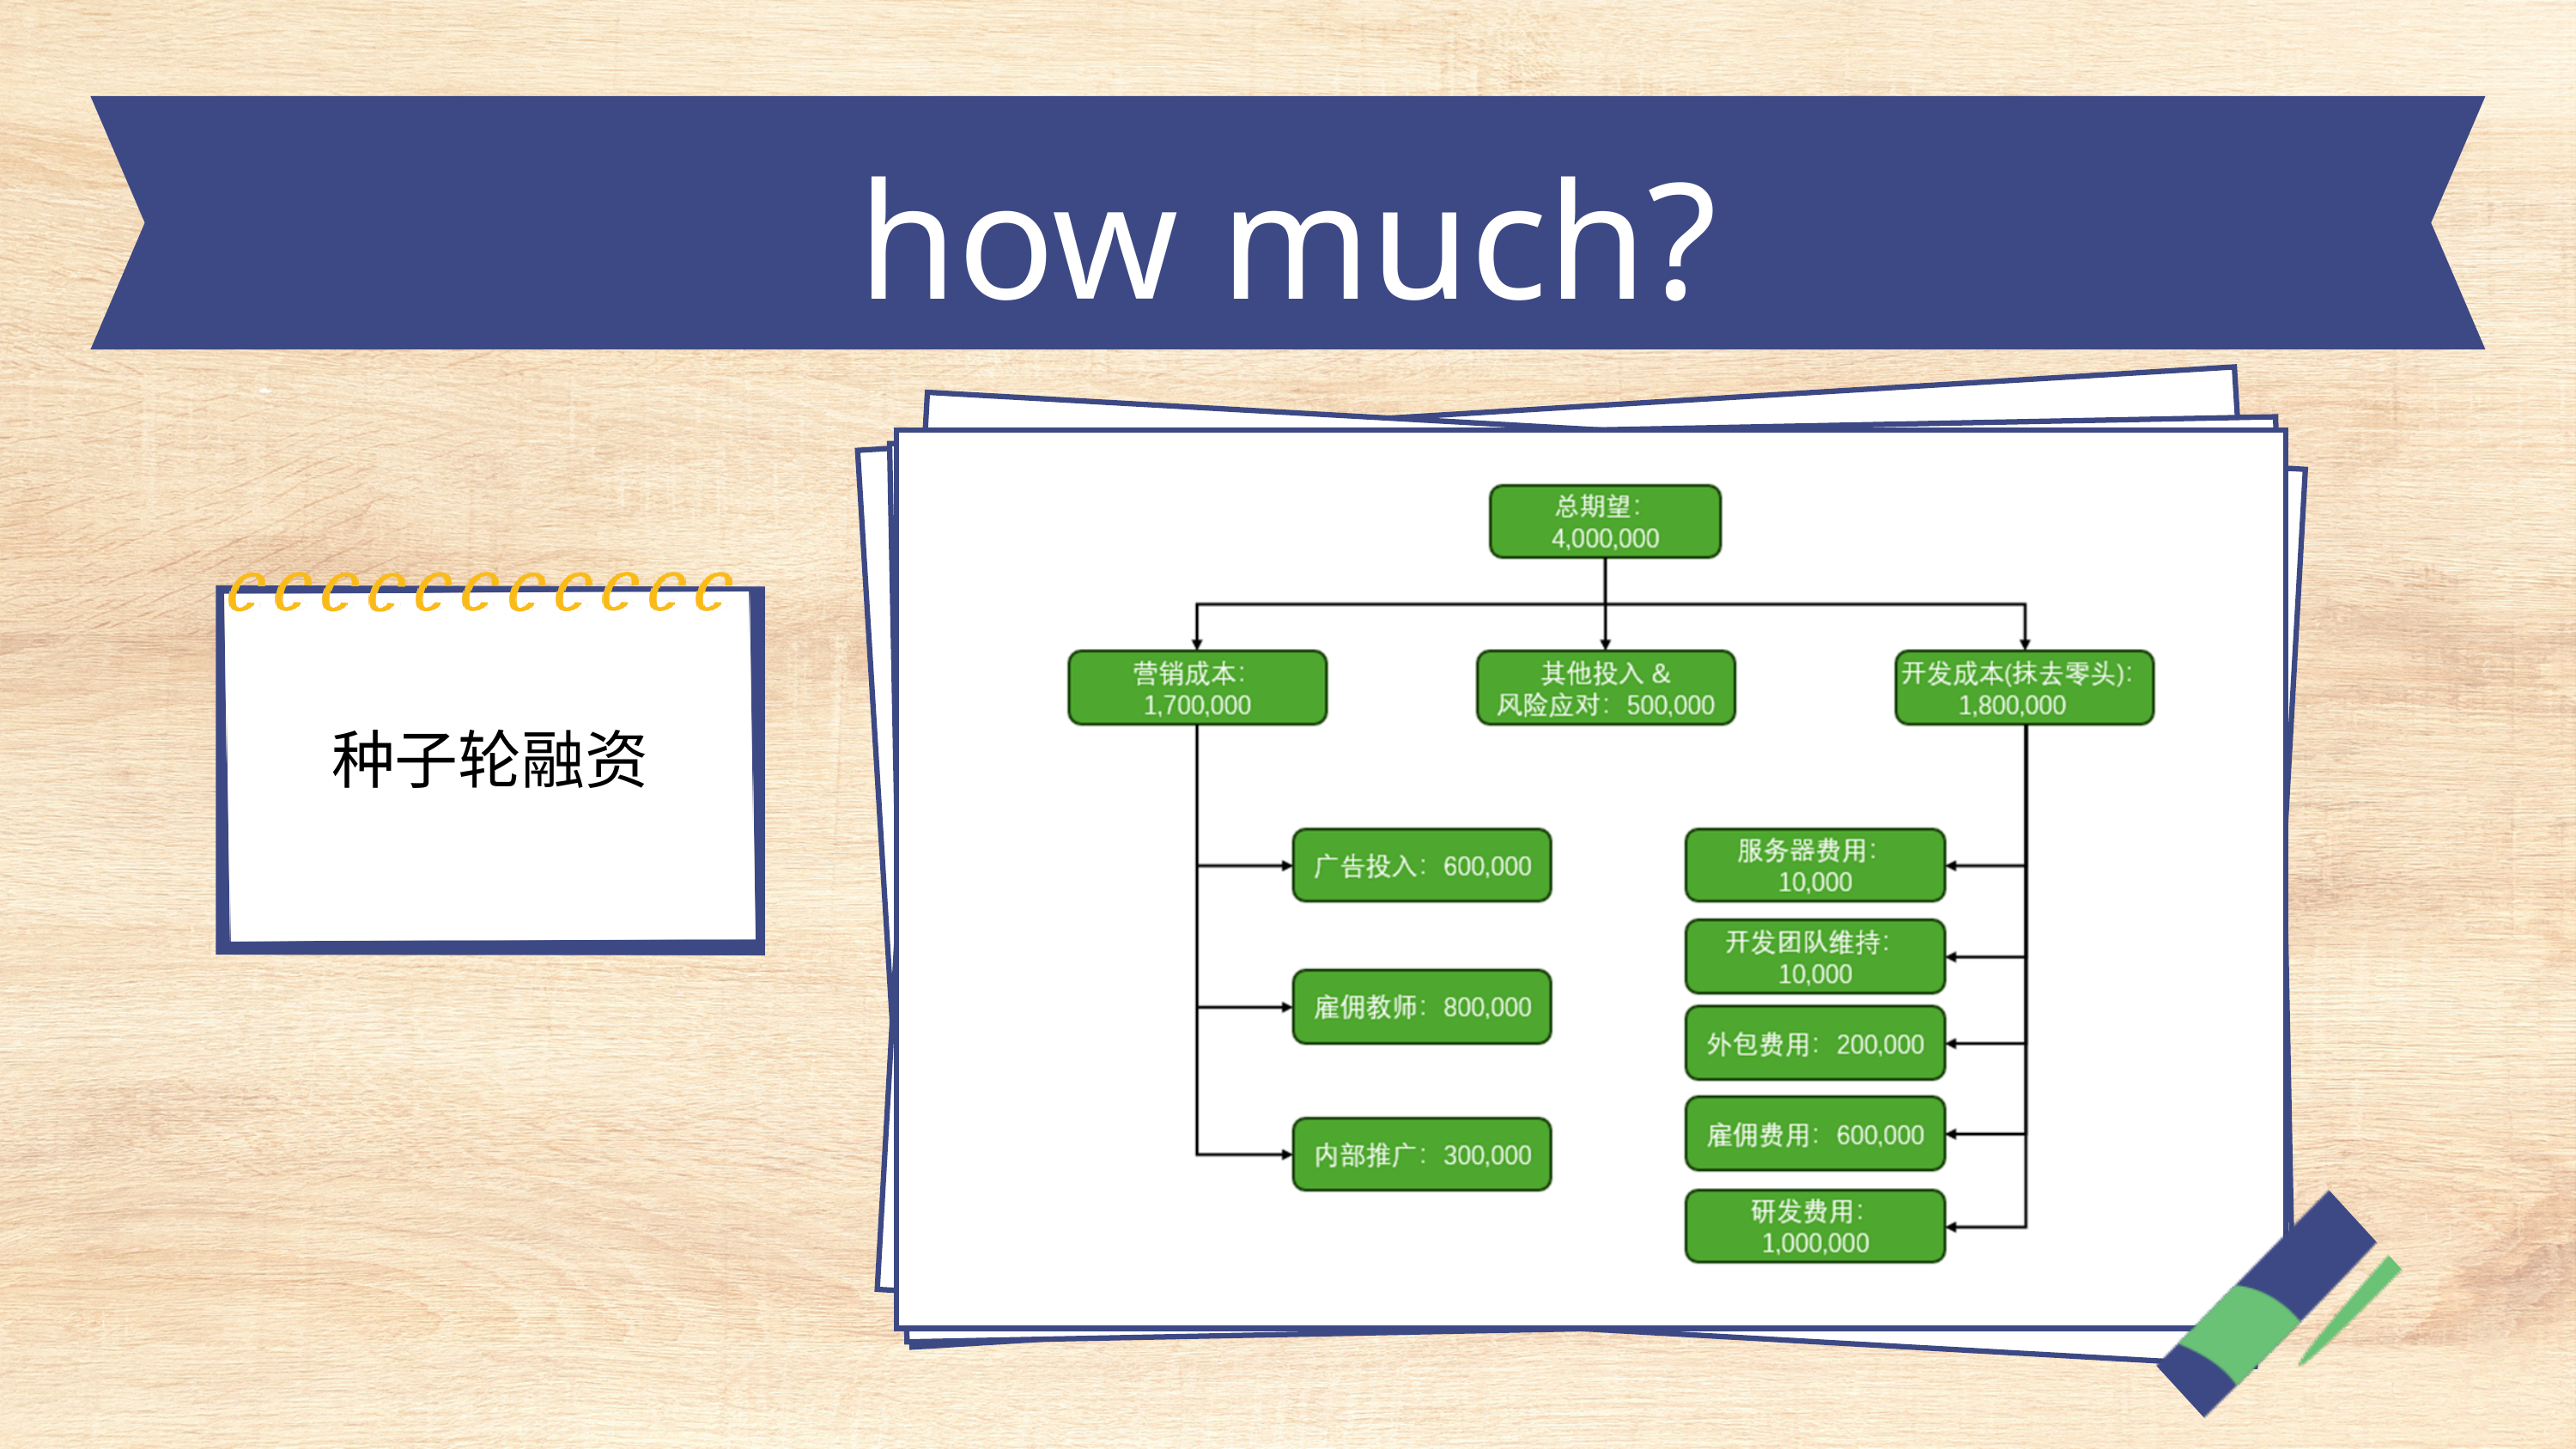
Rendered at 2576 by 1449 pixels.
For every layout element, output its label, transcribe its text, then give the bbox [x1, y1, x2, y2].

text_box [2162, 1169, 2467, 1449]
text_box [0, 0, 2576, 1449]
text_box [857, 367, 2306, 1367]
text_box 种子轮融资 [172, 706, 809, 797]
text_box [216, 572, 765, 706]
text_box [90, 95, 2486, 350]
text_box [216, 797, 765, 955]
